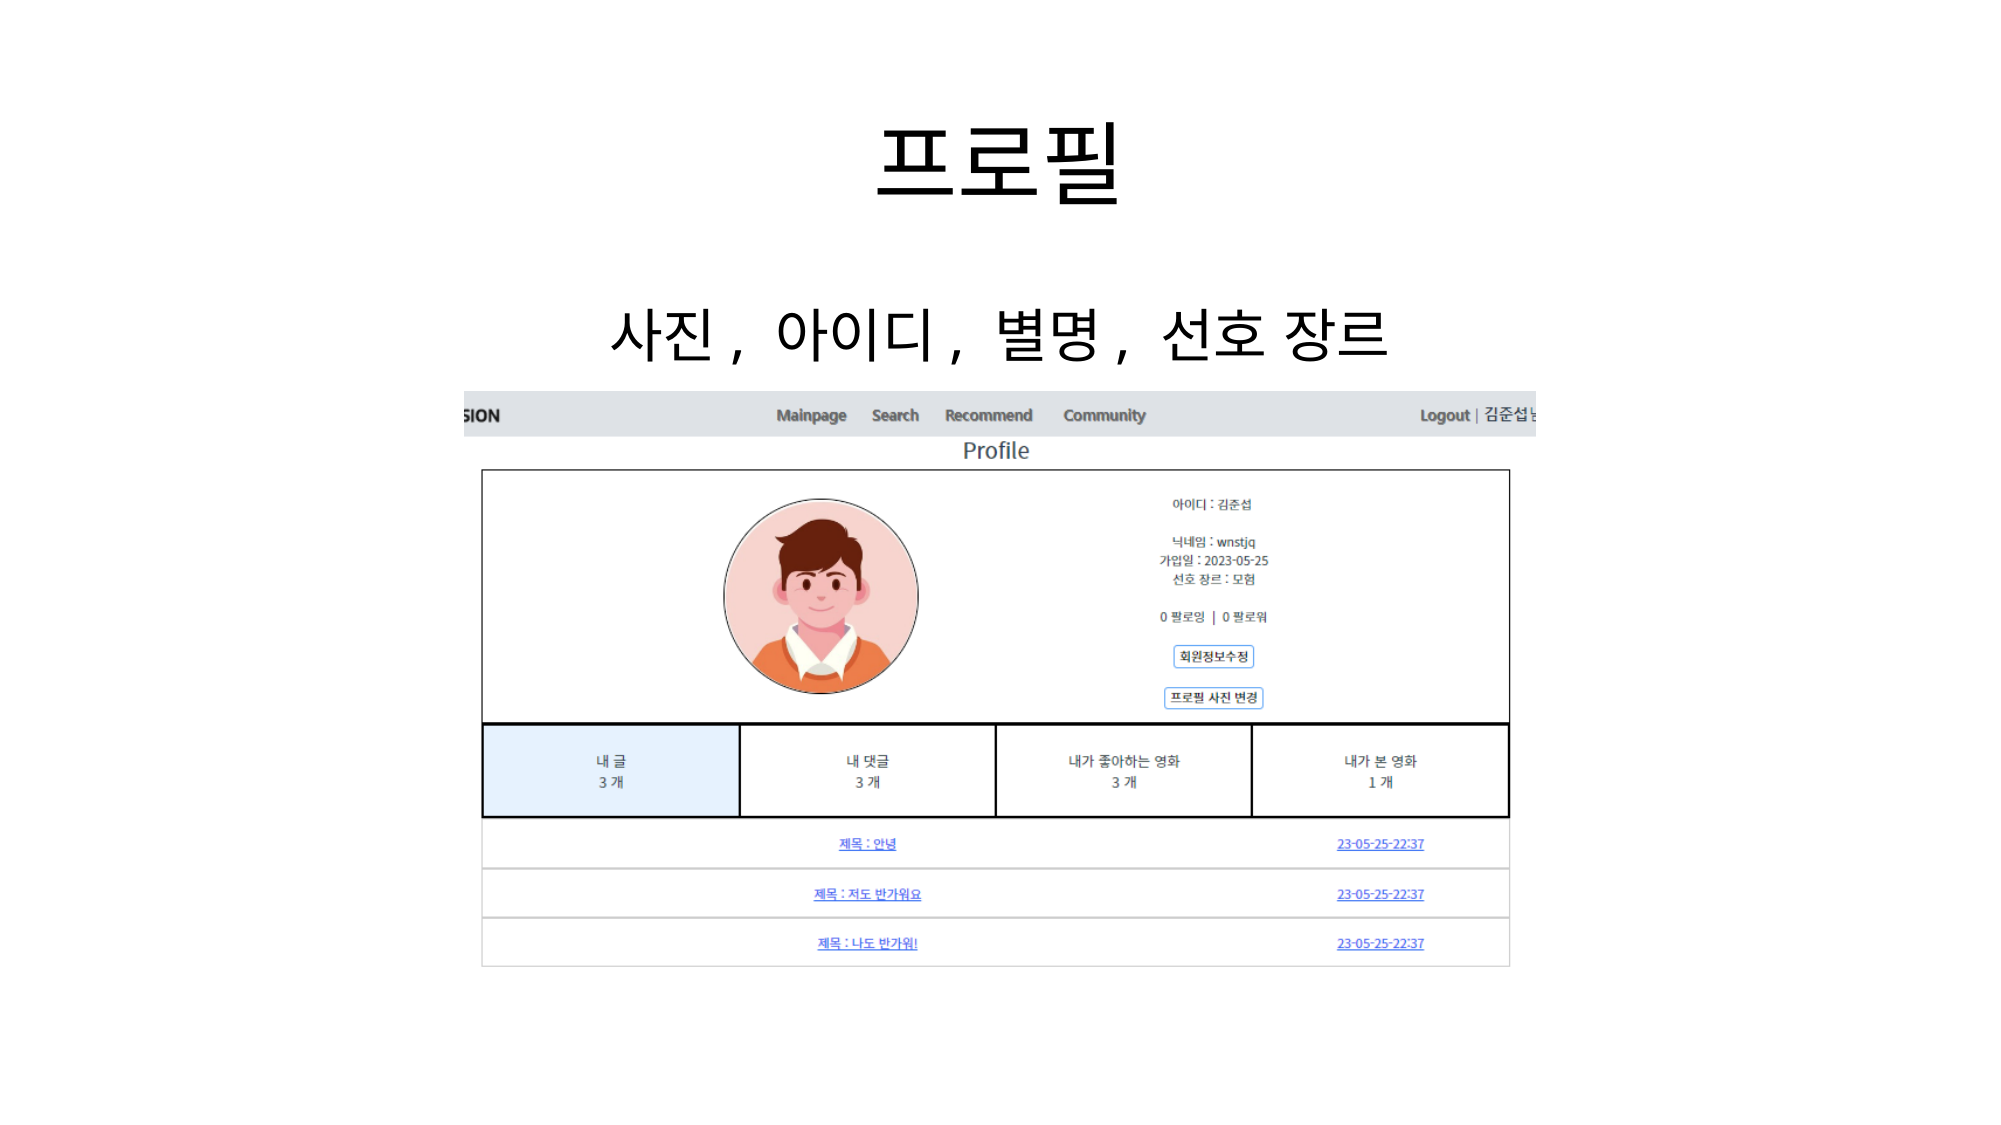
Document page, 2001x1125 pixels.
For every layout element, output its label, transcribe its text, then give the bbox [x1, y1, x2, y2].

title 프로필 [137, 59, 1863, 278]
picture [464, 391, 1536, 1036]
list 사진, 아이디, 별명, 선호 장르 [137, 299, 1863, 1014]
